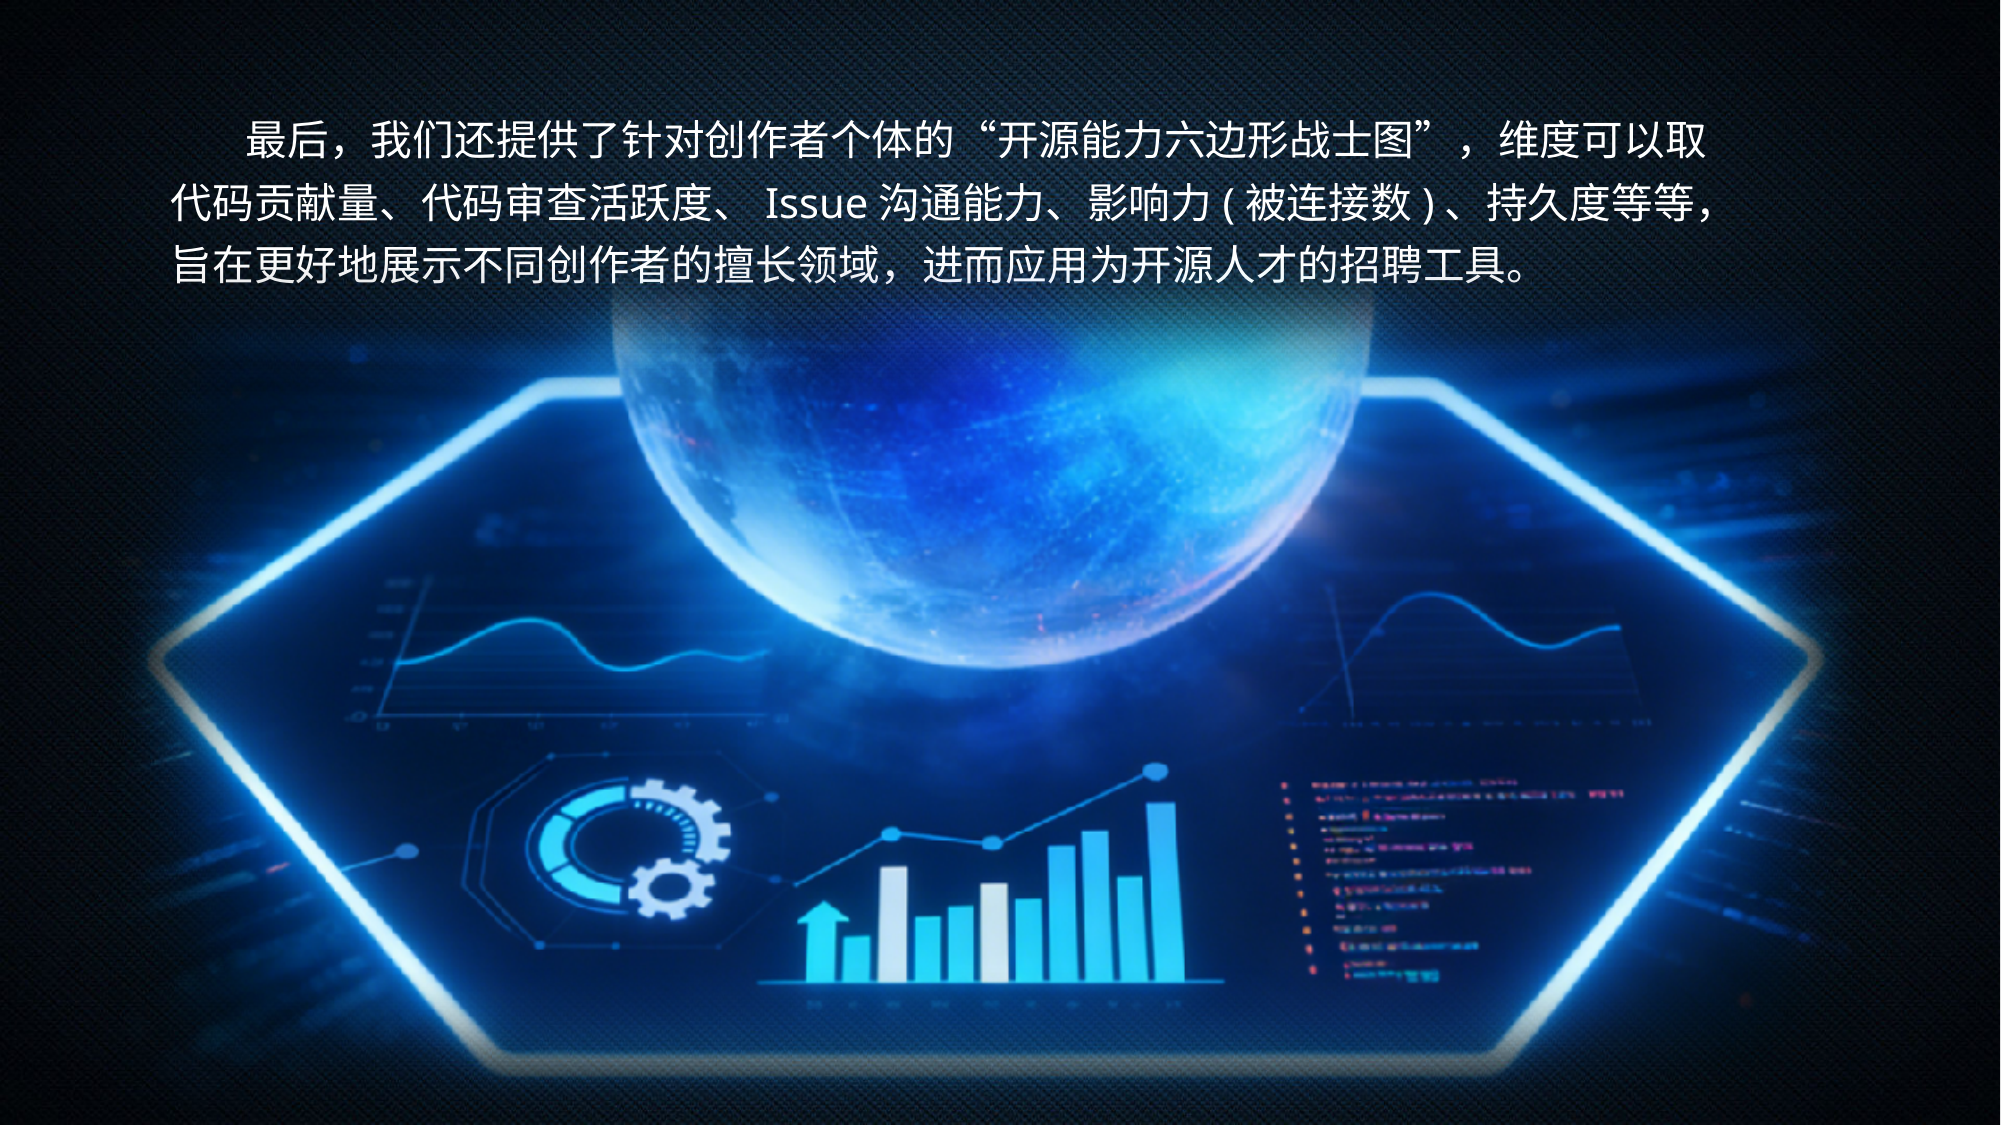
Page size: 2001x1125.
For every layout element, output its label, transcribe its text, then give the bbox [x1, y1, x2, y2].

picture [0, 0, 2001, 1125]
text_box 最后，我们还提供了针对创作者个体的“开源能力六边形战士图”，维度可以取代码贡献量、代码审查活跃度、Issue沟通能力、影响力(被连接数)、持久度等等，旨在更好地展示不同创作者的擅长领域，进而应用为开源人才的招聘工具。 [155, 94, 1735, 251]
